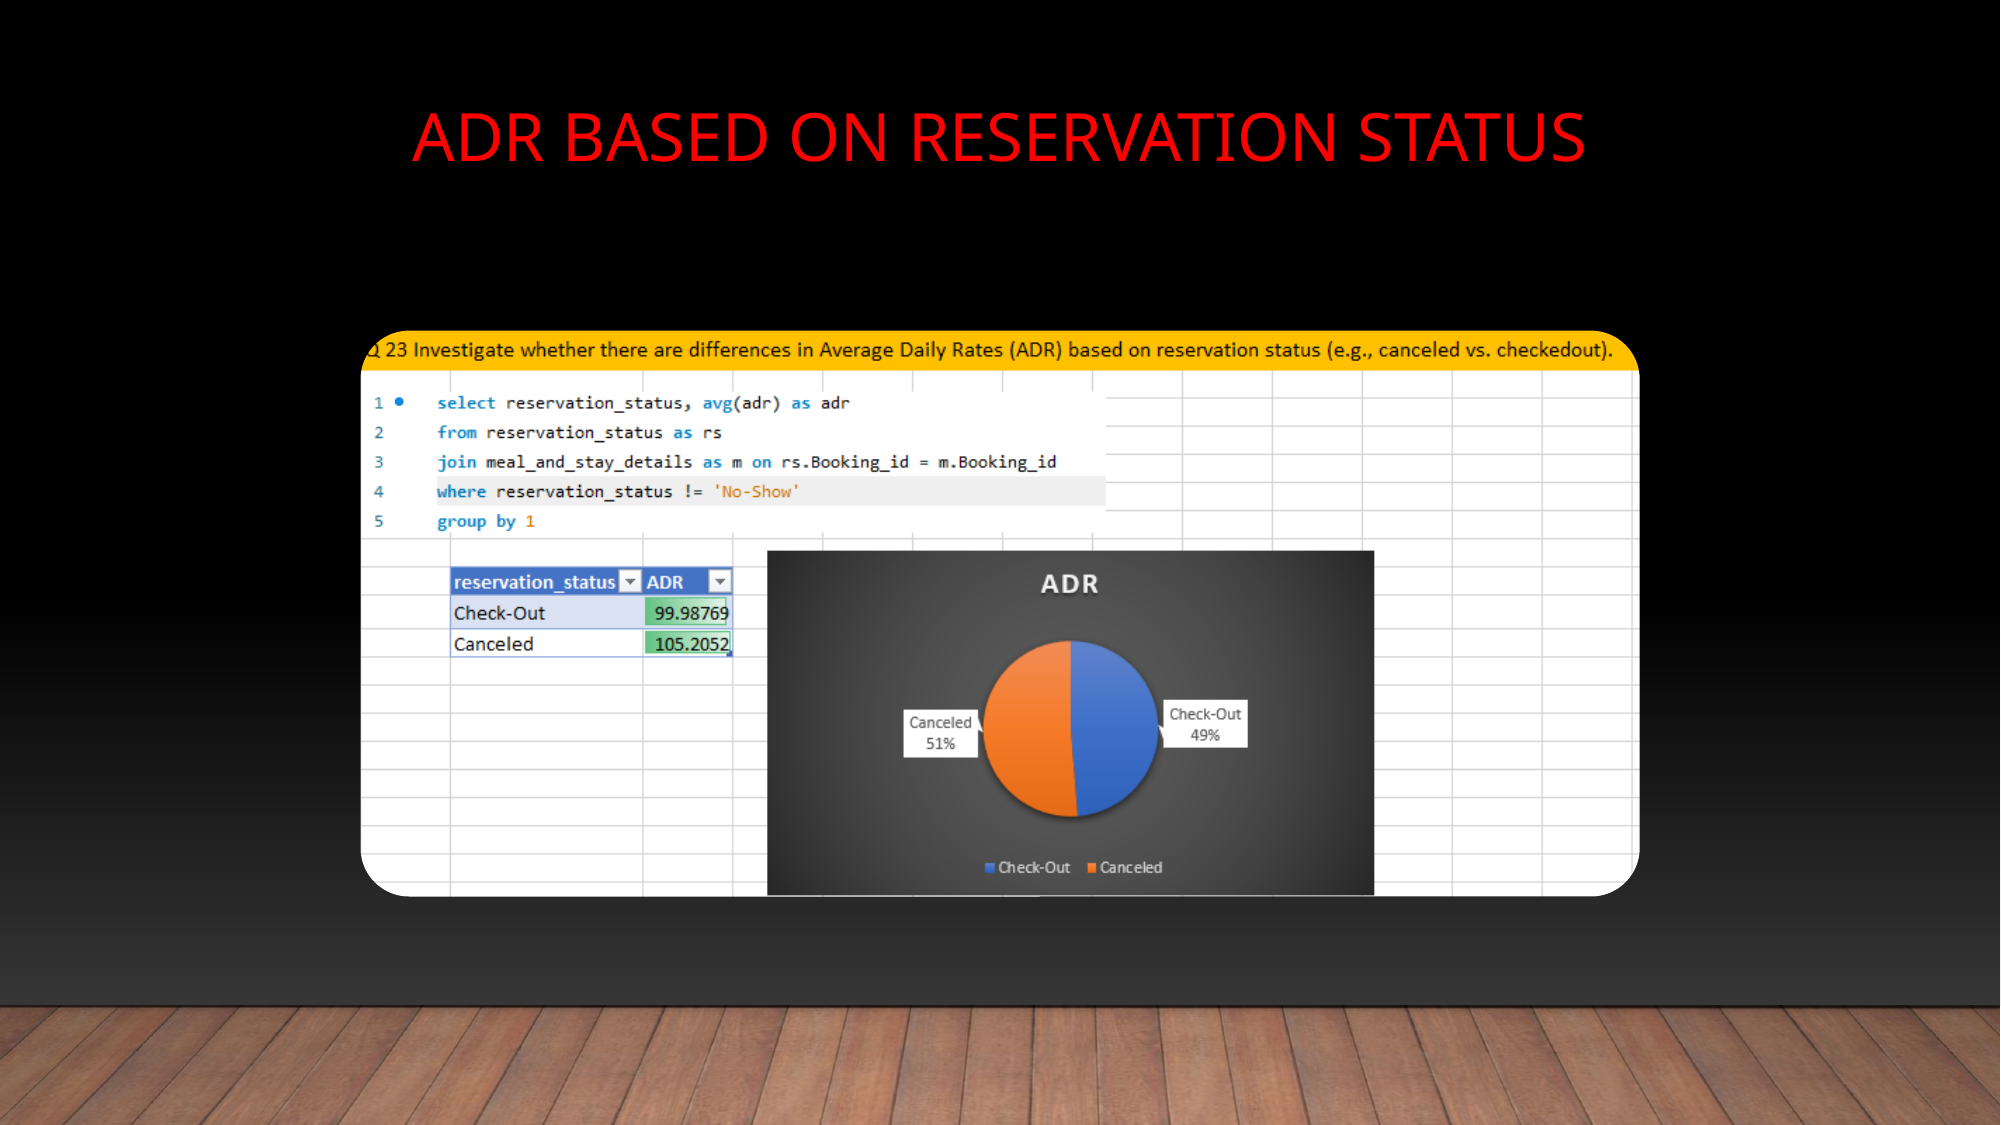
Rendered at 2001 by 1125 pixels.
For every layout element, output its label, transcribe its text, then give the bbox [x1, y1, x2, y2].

picture [0, 1005, 2000, 1125]
title ADR BASED ON RESERVATION STATUS [238, 52, 1763, 229]
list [360, 330, 1640, 897]
